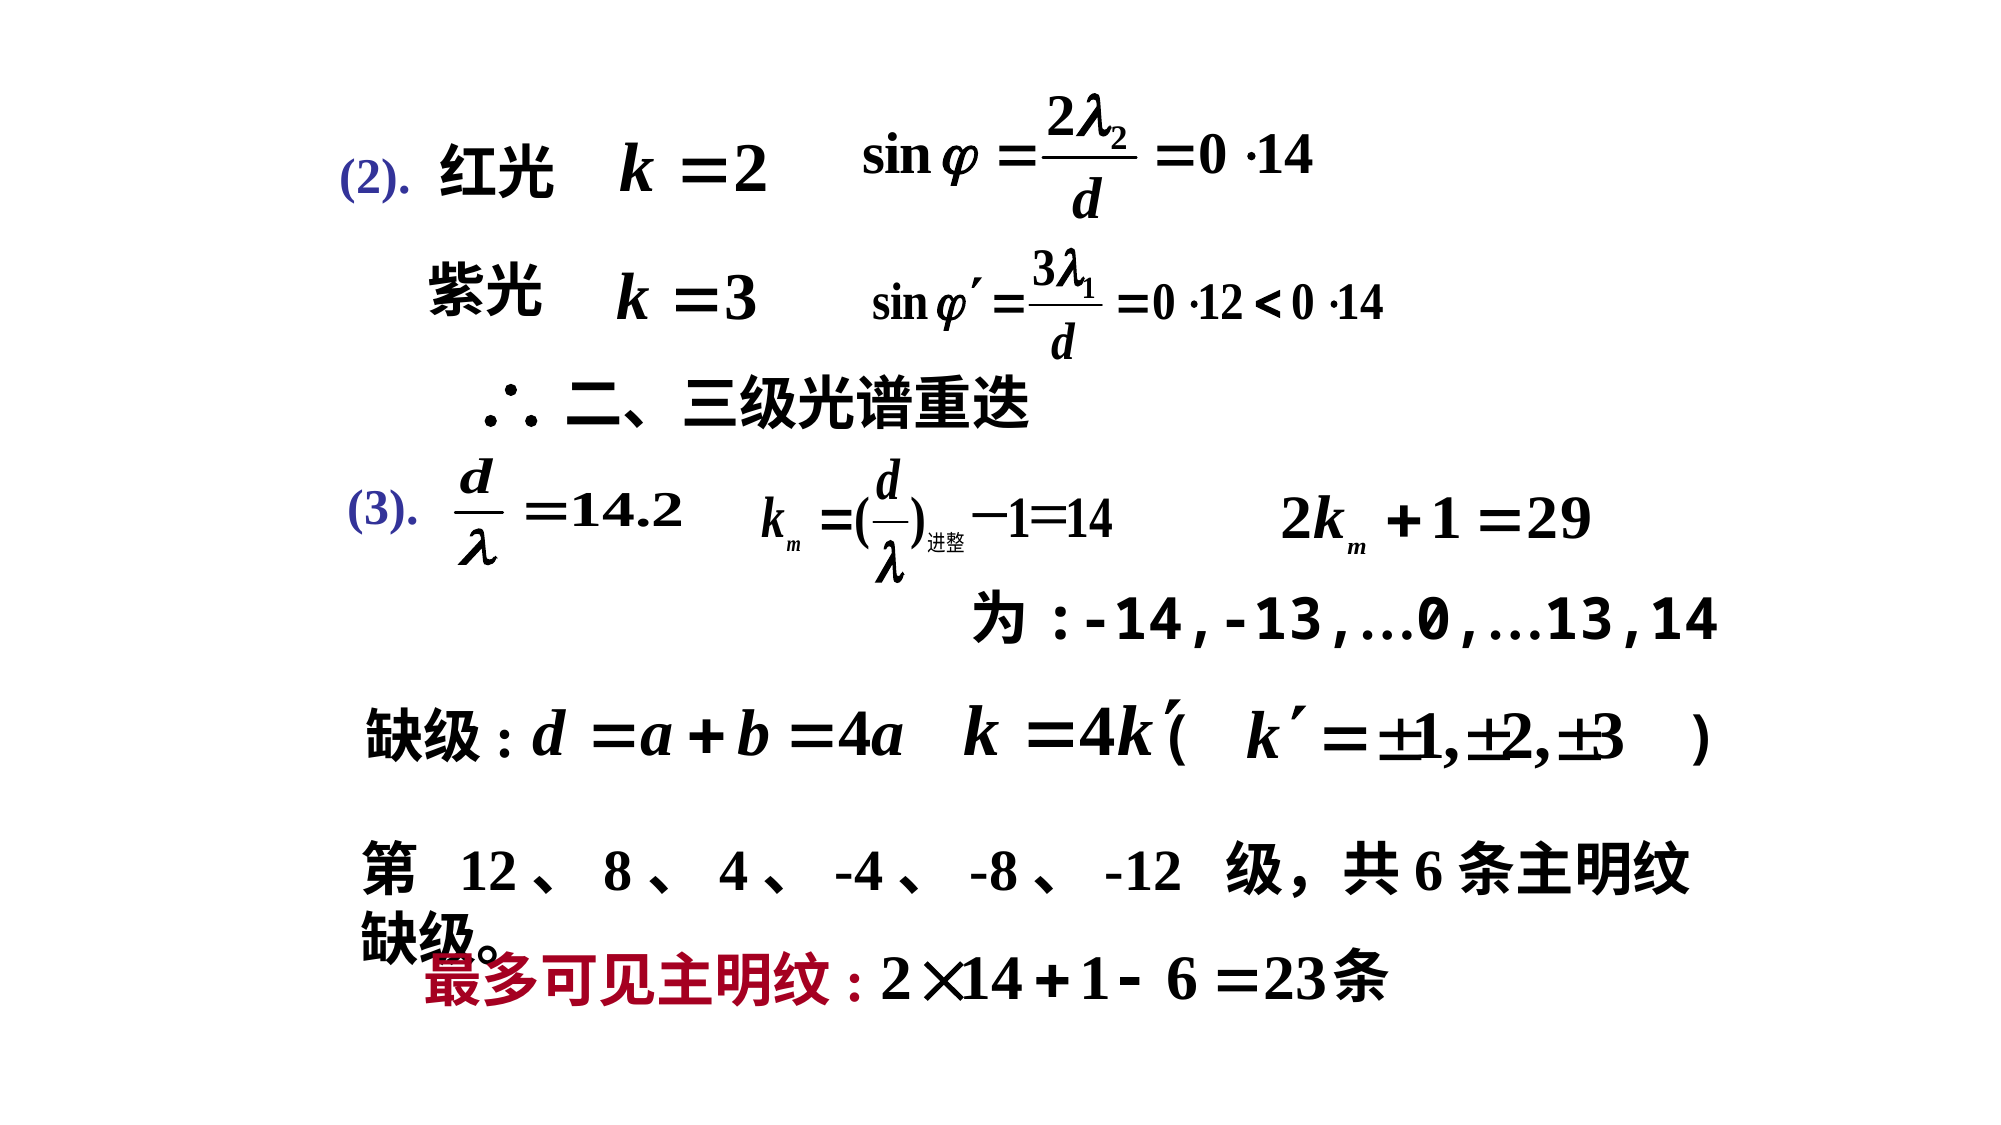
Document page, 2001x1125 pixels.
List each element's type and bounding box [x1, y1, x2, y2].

text_box [324, 74, 1913, 1022]
